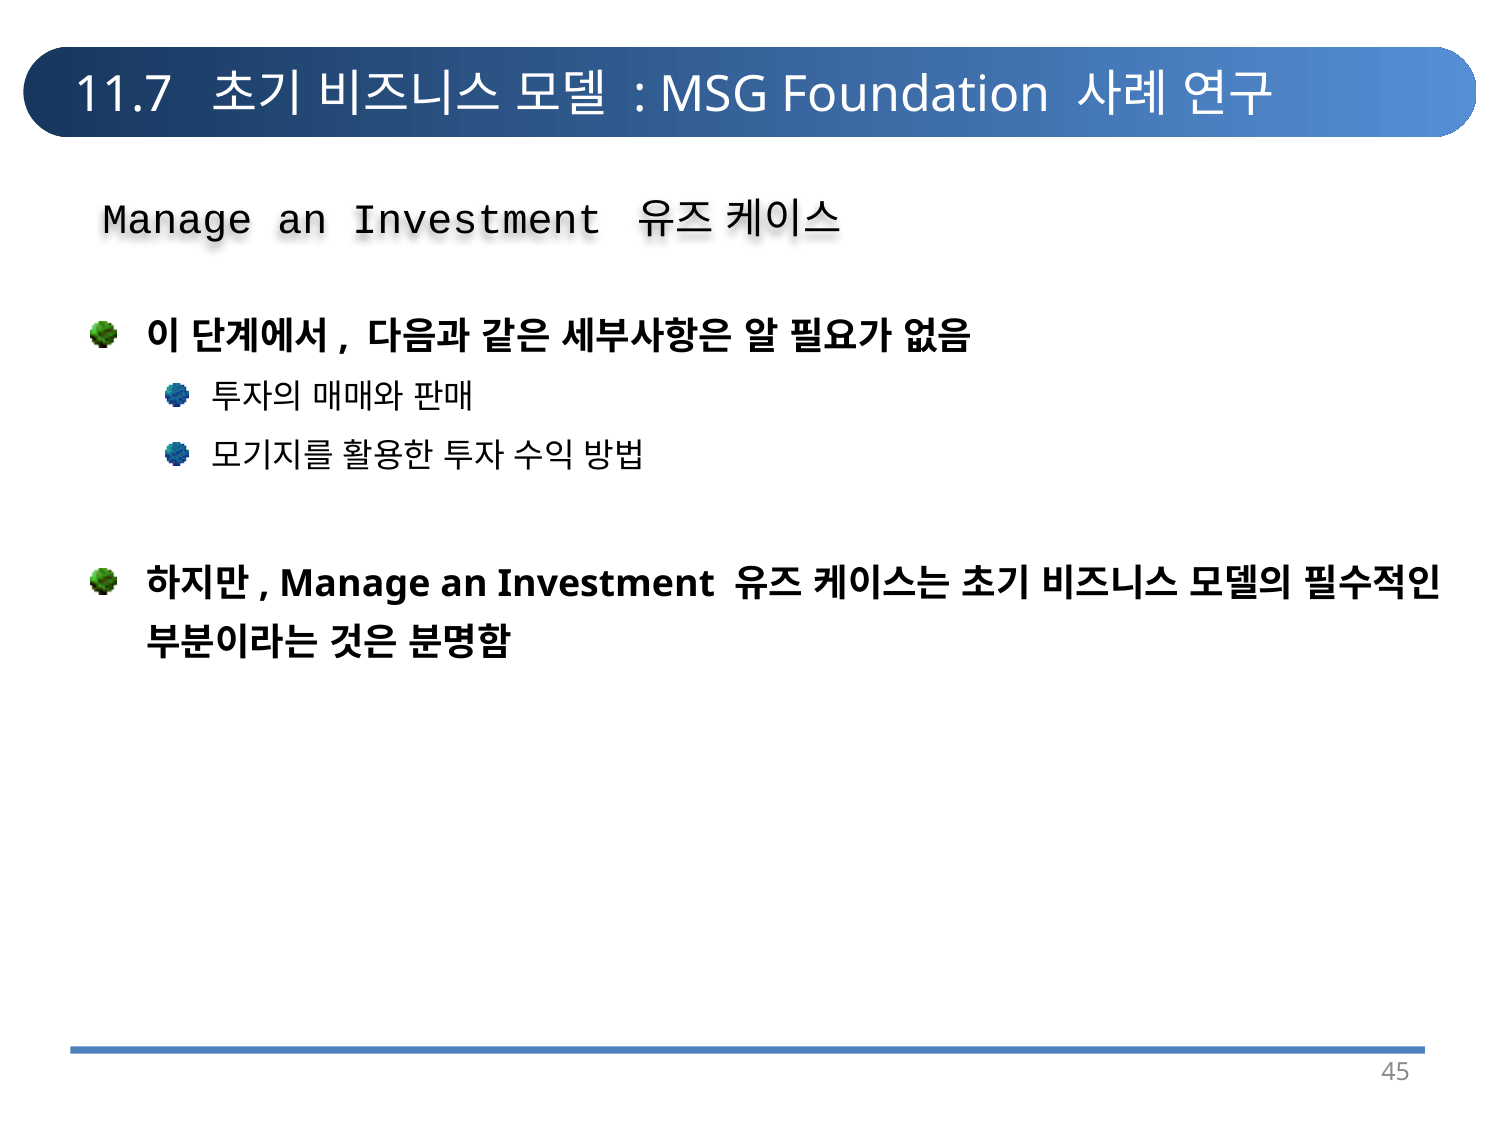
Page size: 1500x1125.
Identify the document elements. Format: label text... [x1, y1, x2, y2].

picture [165, 383, 189, 407]
picture [90, 568, 117, 595]
title 11.7 초기 비즈니스 모델 : MSG Foundation 사례 연구 [59, 56, 1410, 126]
list 이 단계에서, 다음과 같은 세부사항은 알 필요가 없음 투자의 매매와 판매 모기지를 활용한 투자 수익 방법 하지만, Manage an Investment 유즈 케이스는 초기 비즈니스 모델의 필수적인 부분이라는 것은 분명함 [74, 290, 1471, 1006]
slide_number 45 [1074, 1042, 1425, 1103]
picture [165, 442, 189, 466]
picture [90, 321, 117, 348]
list Manage an Investment 유즈 케이스 [60, 180, 873, 255]
